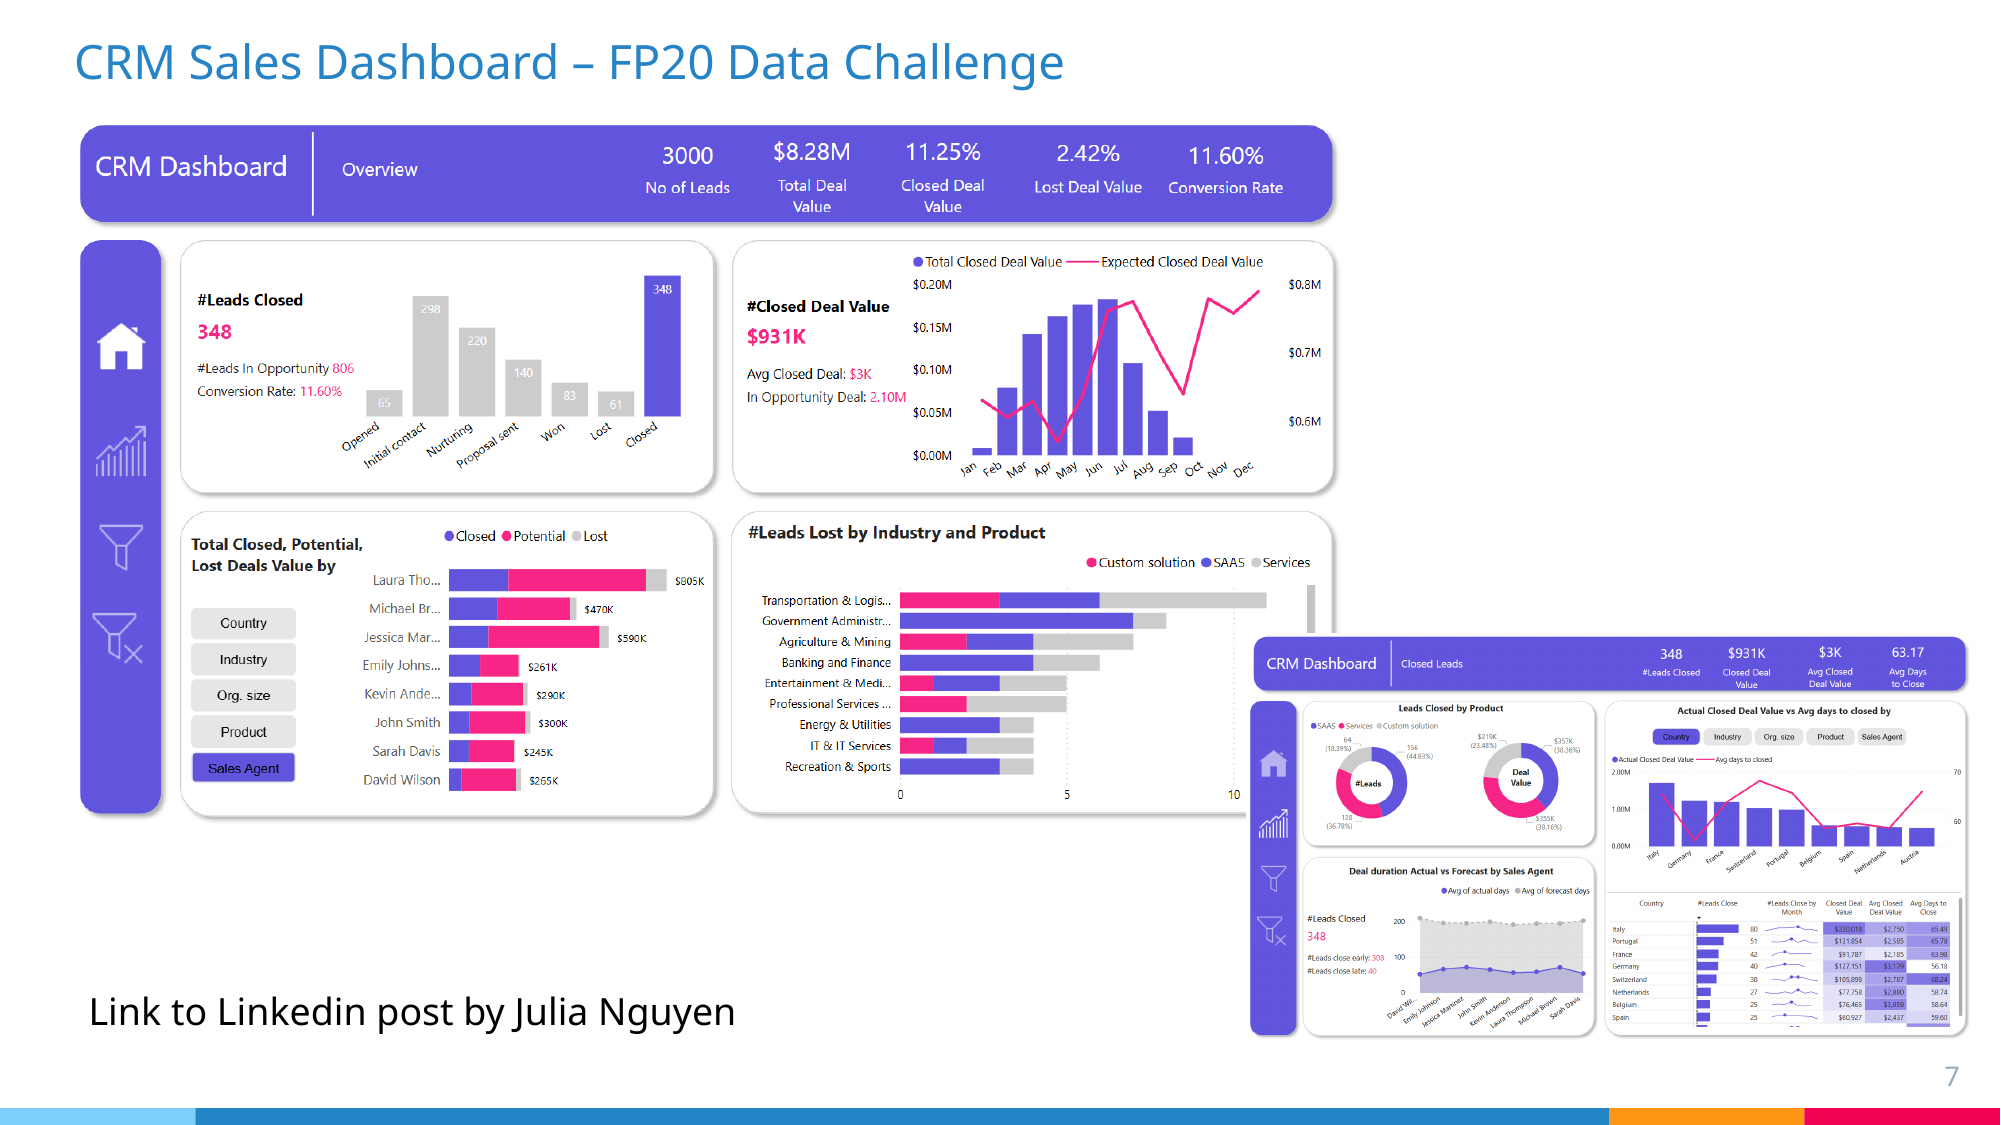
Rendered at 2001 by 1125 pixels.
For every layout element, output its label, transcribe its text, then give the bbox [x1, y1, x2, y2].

slide_number 7 [1854, 1050, 1975, 1113]
picture [73, 118, 1976, 1042]
text_box Link to Linkedin post by Julia Nguyen [73, 935, 1202, 1047]
title CRM Sales Dashboard – FP20 Data Challenge [59, 16, 1975, 104]
